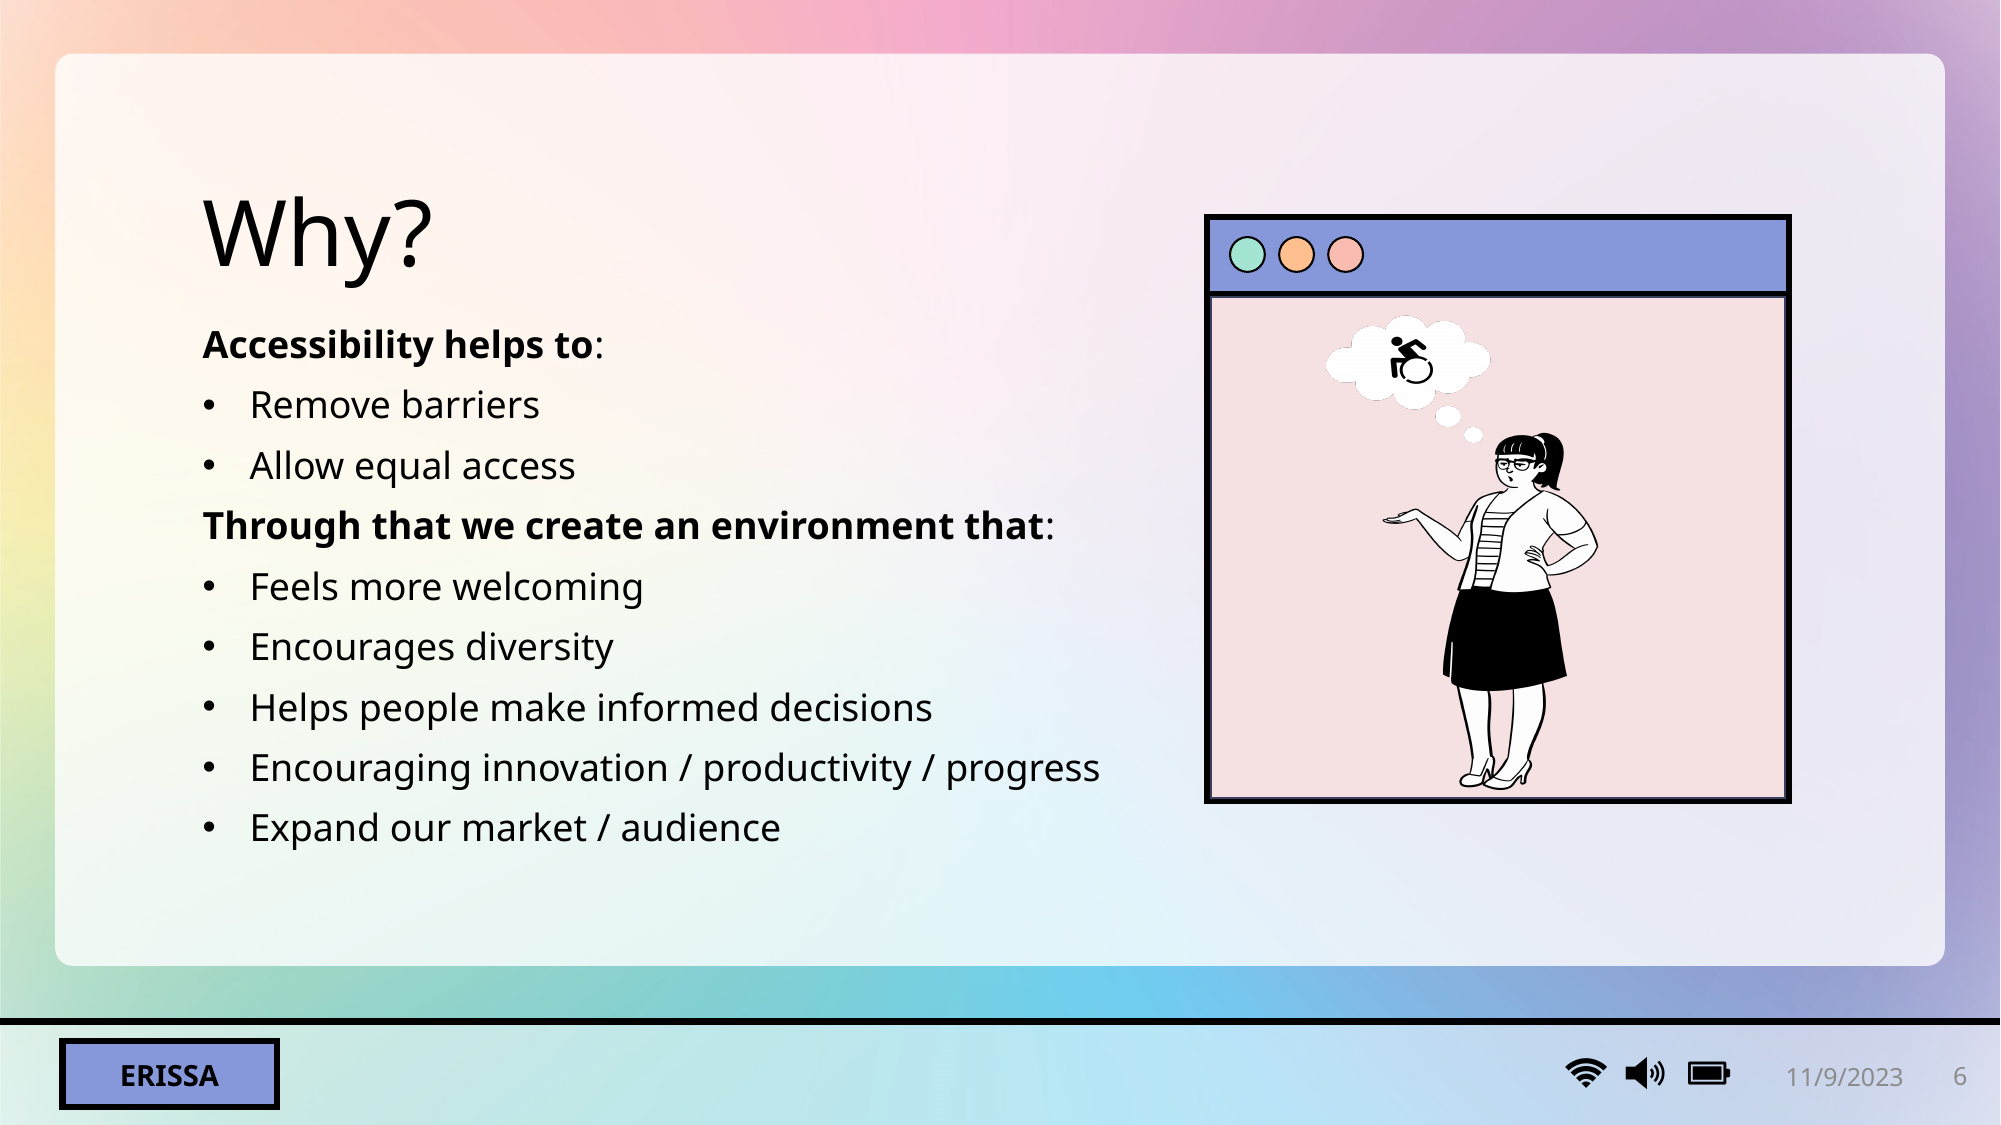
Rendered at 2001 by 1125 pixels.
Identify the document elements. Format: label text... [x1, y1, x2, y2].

picture [1686, 1050, 1731, 1096]
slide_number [1731, 1021, 1918, 1125]
list Accessibility helps to: Remove barriers Allow equal access Through that we create an environment that: Feels more welcoming Encourages diversity Helps people make informed decisions Encouraging innovation / productivity / progress Expand our market / audience [187, 319, 1143, 944]
list Erissa [59, 1038, 280, 1110]
title Why? [187, 96, 1143, 295]
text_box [1210, 294, 1785, 798]
slide_number 6 [1918, 1021, 2000, 1125]
picture [0, 0, 2001, 1125]
picture [1563, 1050, 1609, 1096]
picture [1624, 1050, 1670, 1096]
